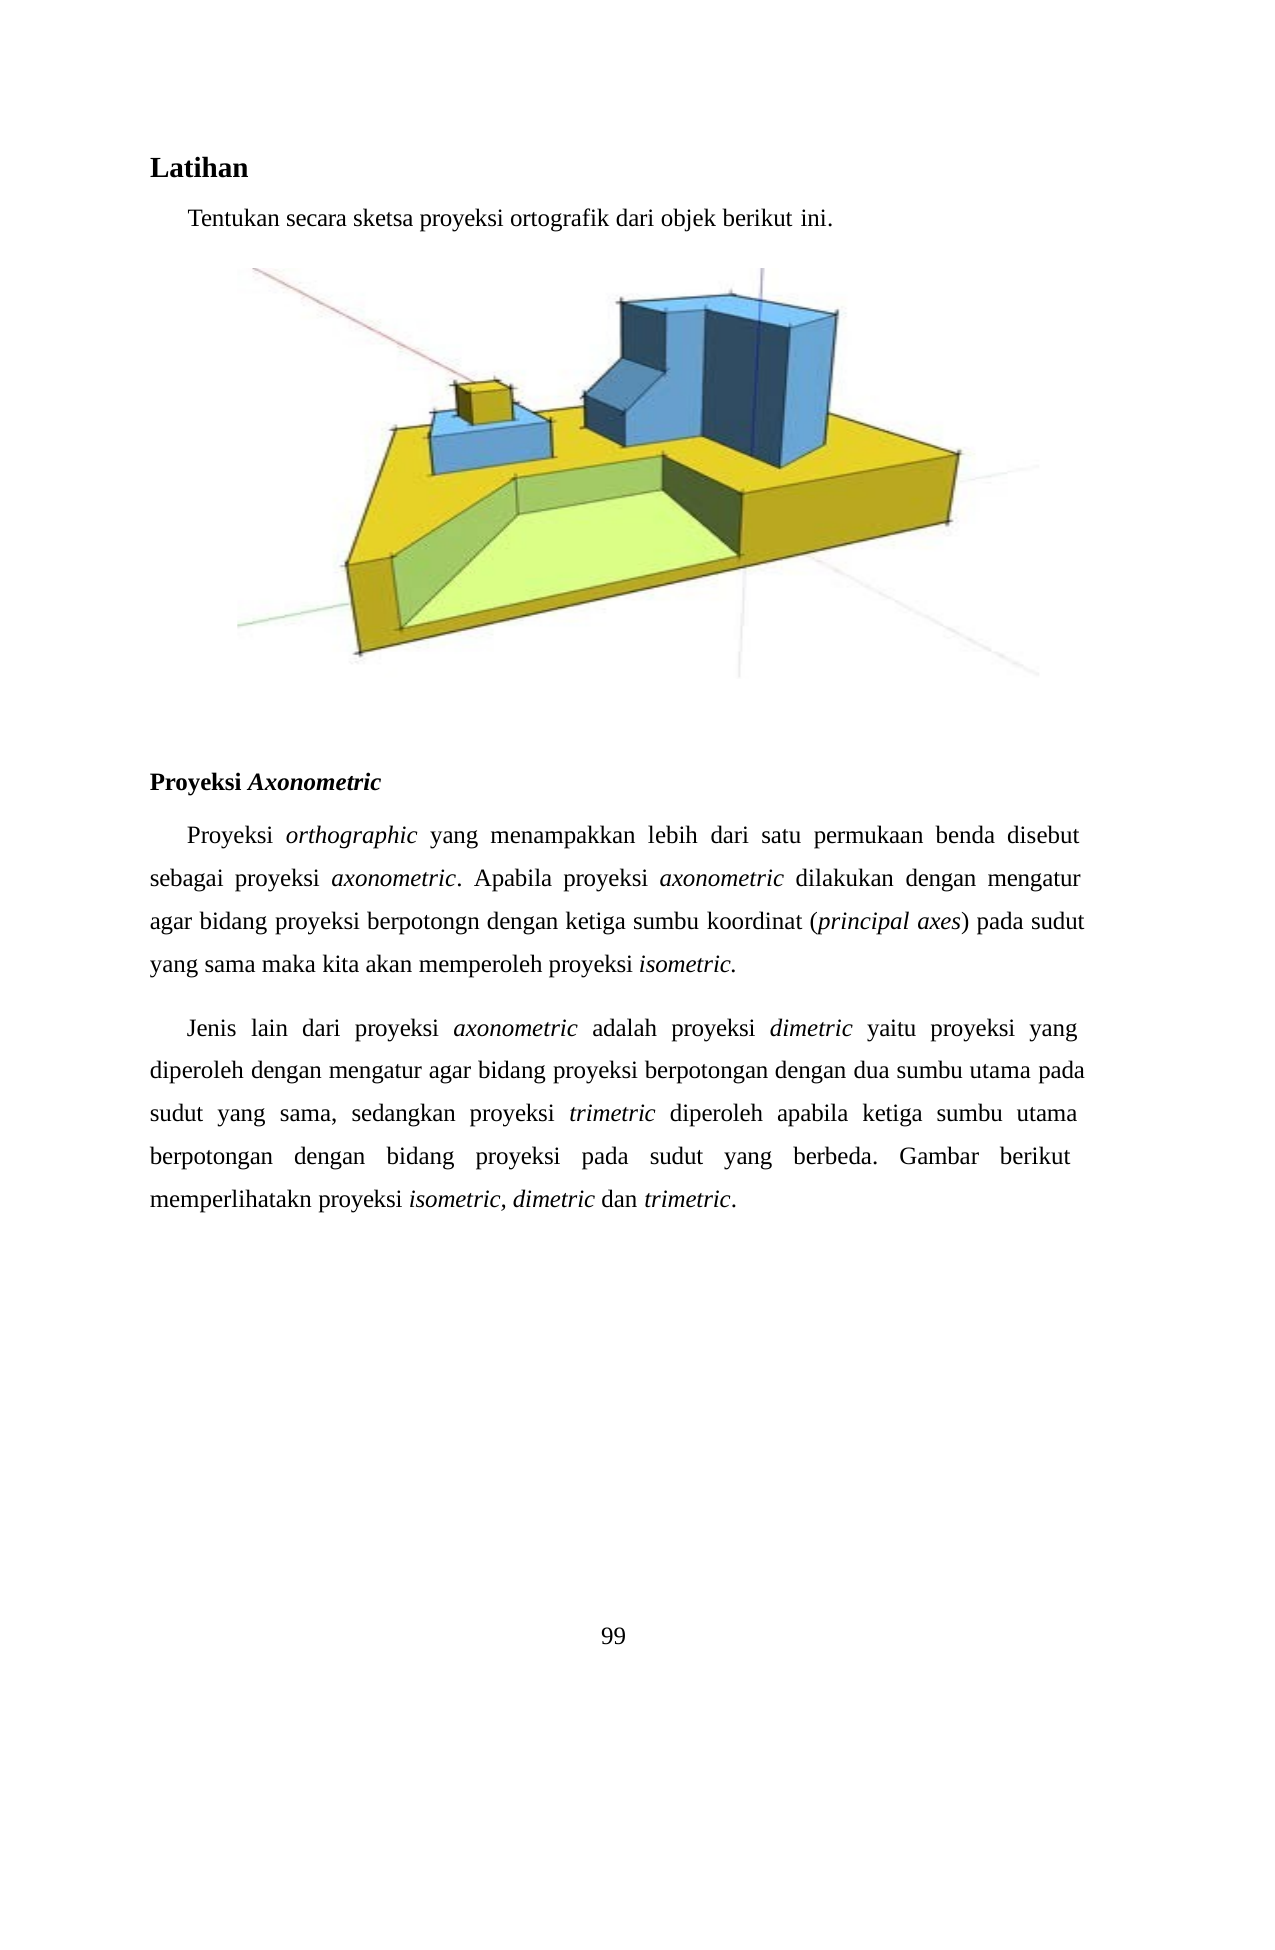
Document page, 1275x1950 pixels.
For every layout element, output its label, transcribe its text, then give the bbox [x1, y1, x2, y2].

text_box [237, 268, 1040, 679]
text_box Proyeksi Axonometric Proyeksi orthographic yang menampakkan lebih dari satu permukaan benda disebut sebagai proyeksi axonometric. Apabila proyeksi axonometric dilakukan dengan mengatur agar bidang proyeksi berpotongn dengan ketiga sumbu koordinat (principal axes) pada sudut yang sama maka kita akan memperoleh proyeksi isometric. Jenis lain dari proyeksi axonometric adalah proyeksi dimetric yaitu proyeksi yang diperoleh dengan mengatur agar bidang proyeksi berpotongan dengan dua sumbu utama pada sudut yang sama, sedangkan proyeksi trimetric diperoleh apabila ketiga sumbu utama berpotongan dengan bidang proyeksi pada sudut yang berbeda. Gambar berikut memperlihatakn proyeksi isometric, dimetric dan trimetric. [147, 763, 1093, 1213]
text_box Latihan Tentukan secara sketsa proyeksi ortografik dari objek berikut ini. [147, 145, 842, 232]
text_box 99 [594, 1619, 645, 1650]
